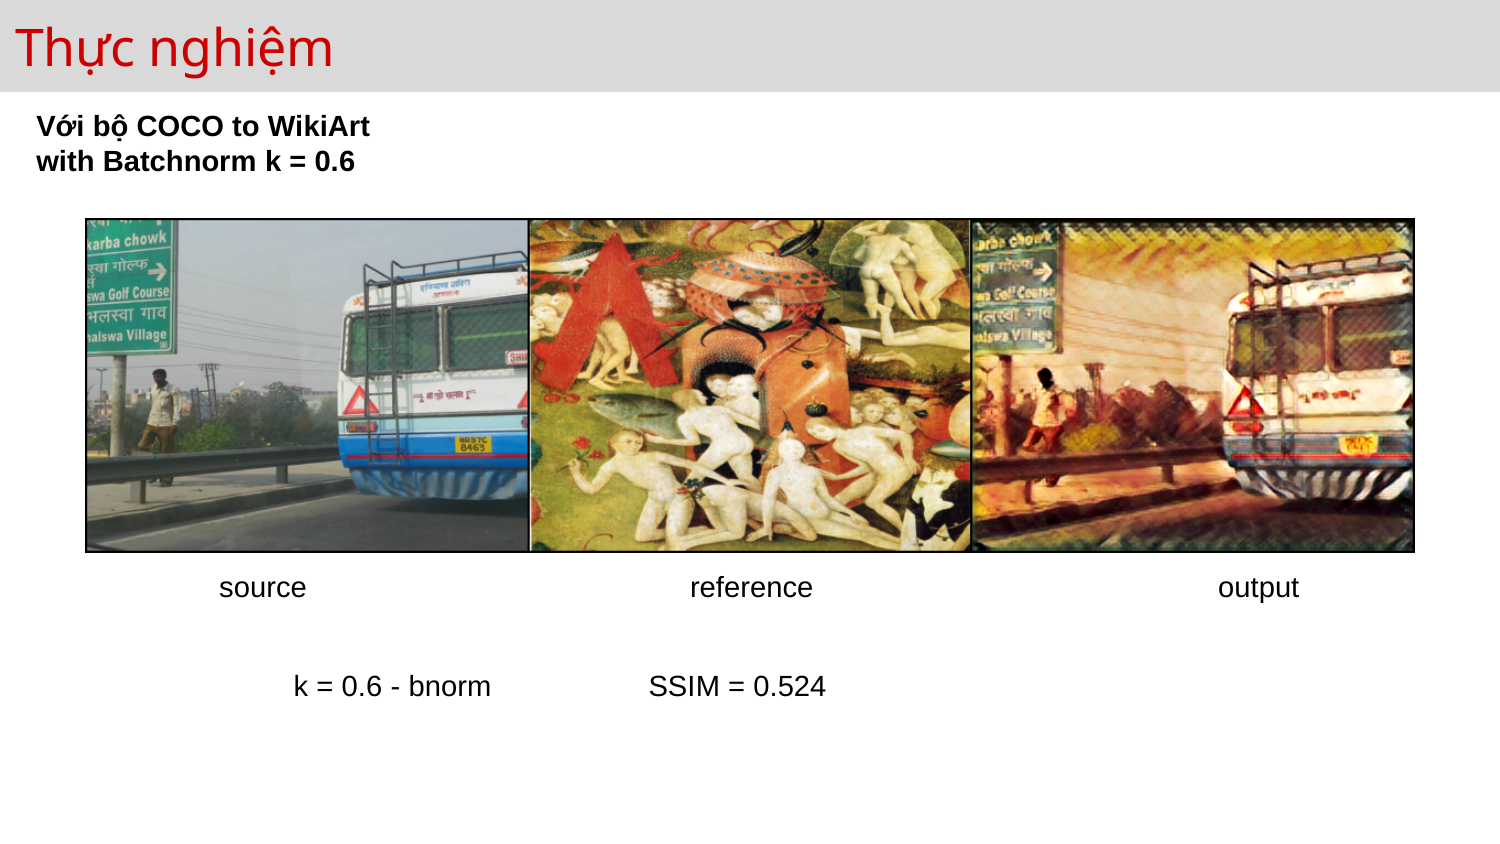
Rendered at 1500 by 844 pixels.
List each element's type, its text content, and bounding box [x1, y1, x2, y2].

text_box Với bộ COCO to WikiArt with Batchnorm k = 0.6 [21, 92, 427, 192]
text_box SSIM = 0.524 [567, 652, 908, 718]
title Thực nghiệm [0, 0, 1500, 93]
picture [85, 218, 1415, 554]
text_box reference [596, 562, 908, 618]
text_box output [1103, 560, 1415, 618]
text_box source [107, 562, 419, 618]
text_box k = 0.6 - bnorm [222, 652, 563, 718]
